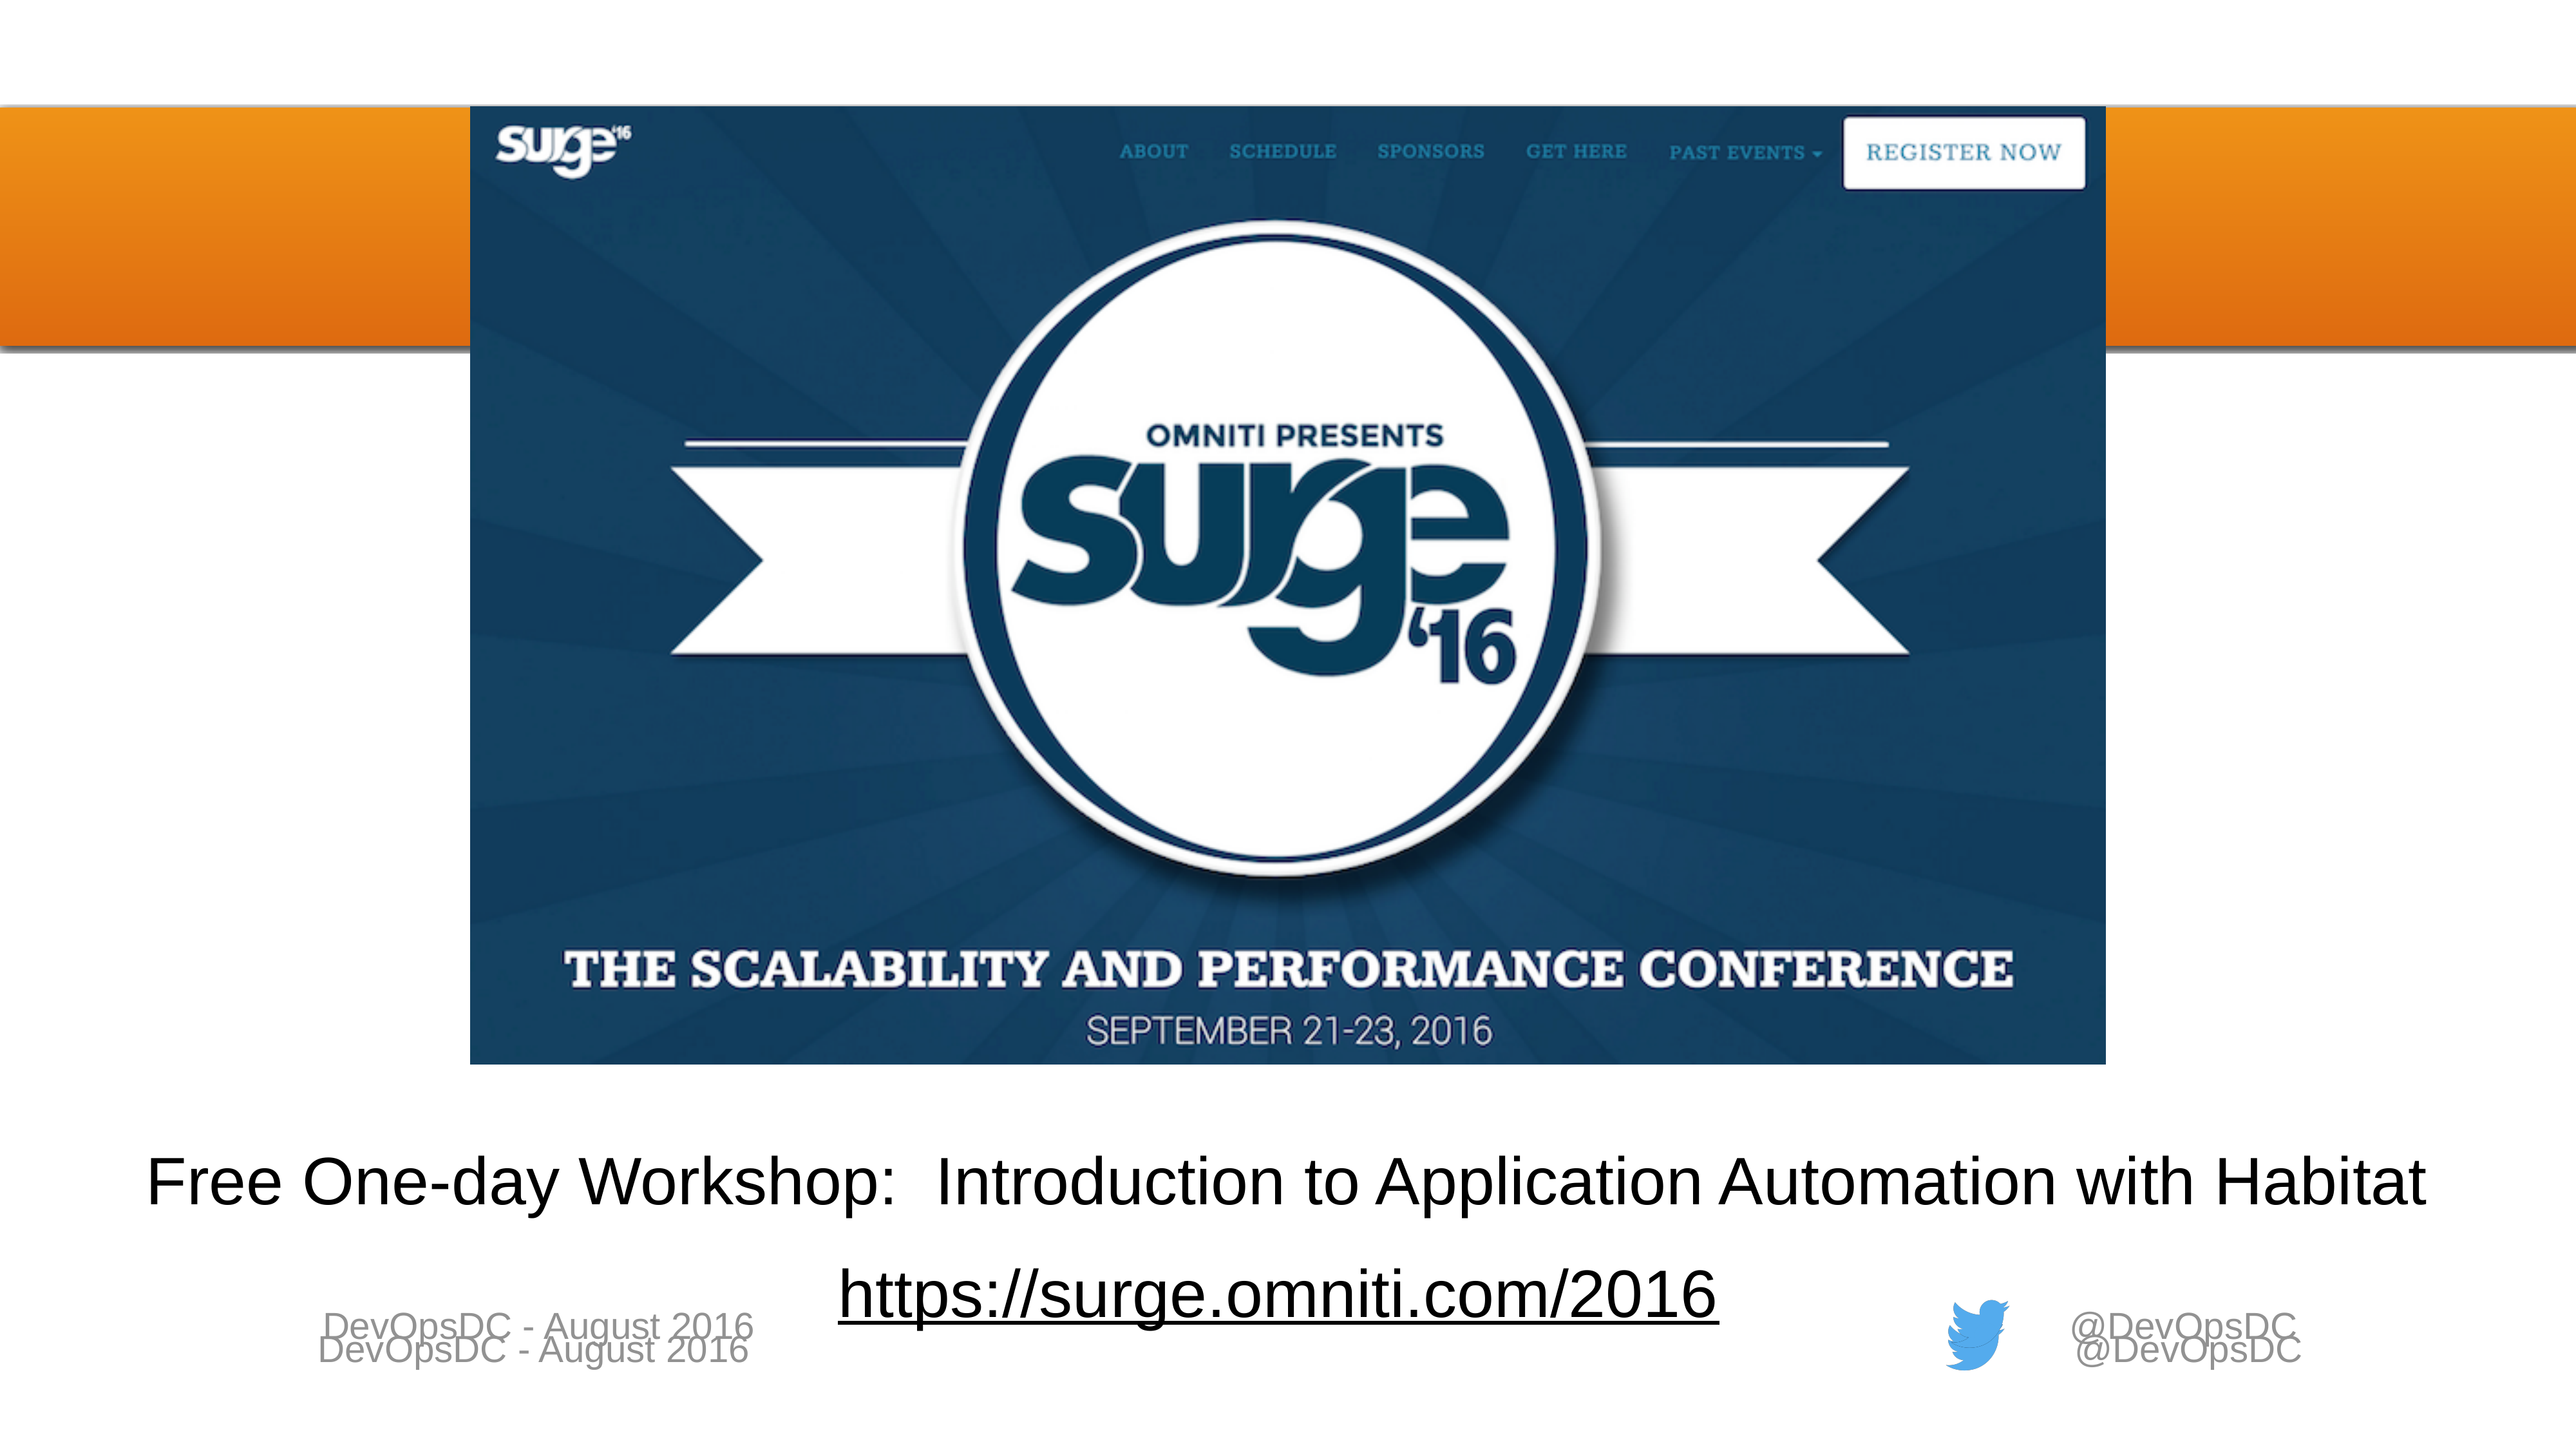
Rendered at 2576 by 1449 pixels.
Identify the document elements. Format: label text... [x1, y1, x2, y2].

text_box Free One-day Workshop: Introduction to Application Automation with Habitat [105, 1124, 2471, 1231]
text_box https://surge.omniti.com/2016 [813, 1237, 1763, 1344]
picture [469, 106, 2107, 1065]
picture [1931, 1281, 2023, 1390]
